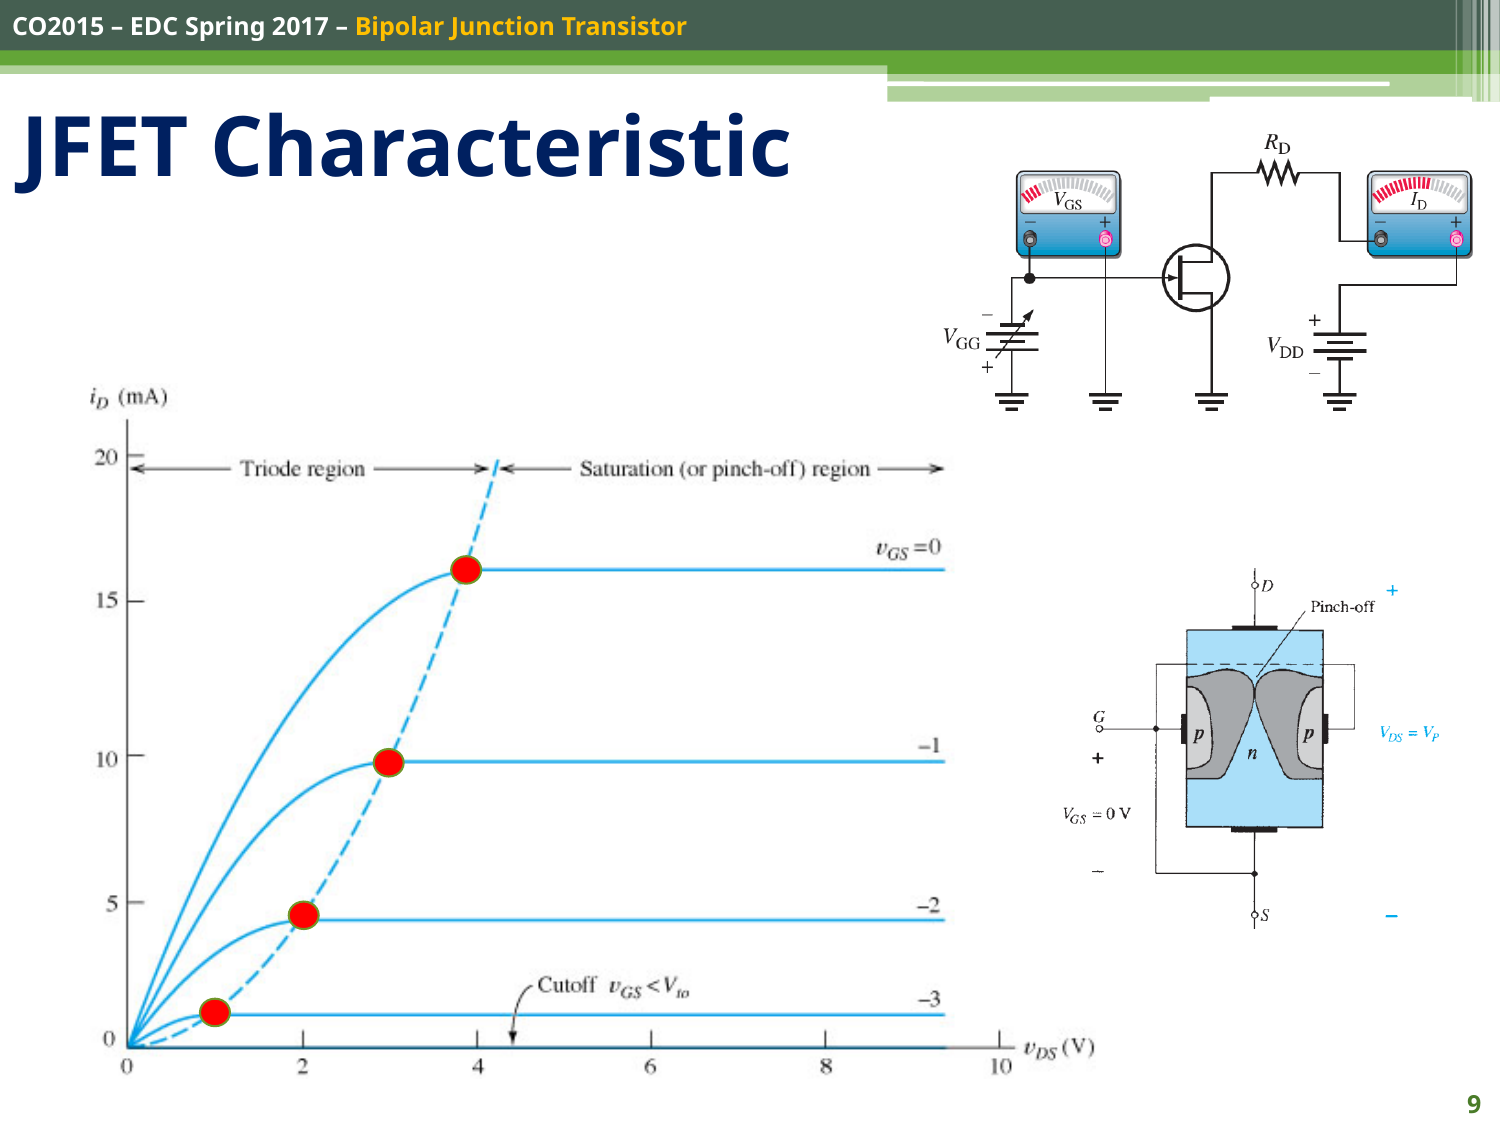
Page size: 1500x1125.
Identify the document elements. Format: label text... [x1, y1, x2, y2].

title JFET Characteristic [6, 77, 1485, 209]
picture [90, 127, 1485, 1079]
